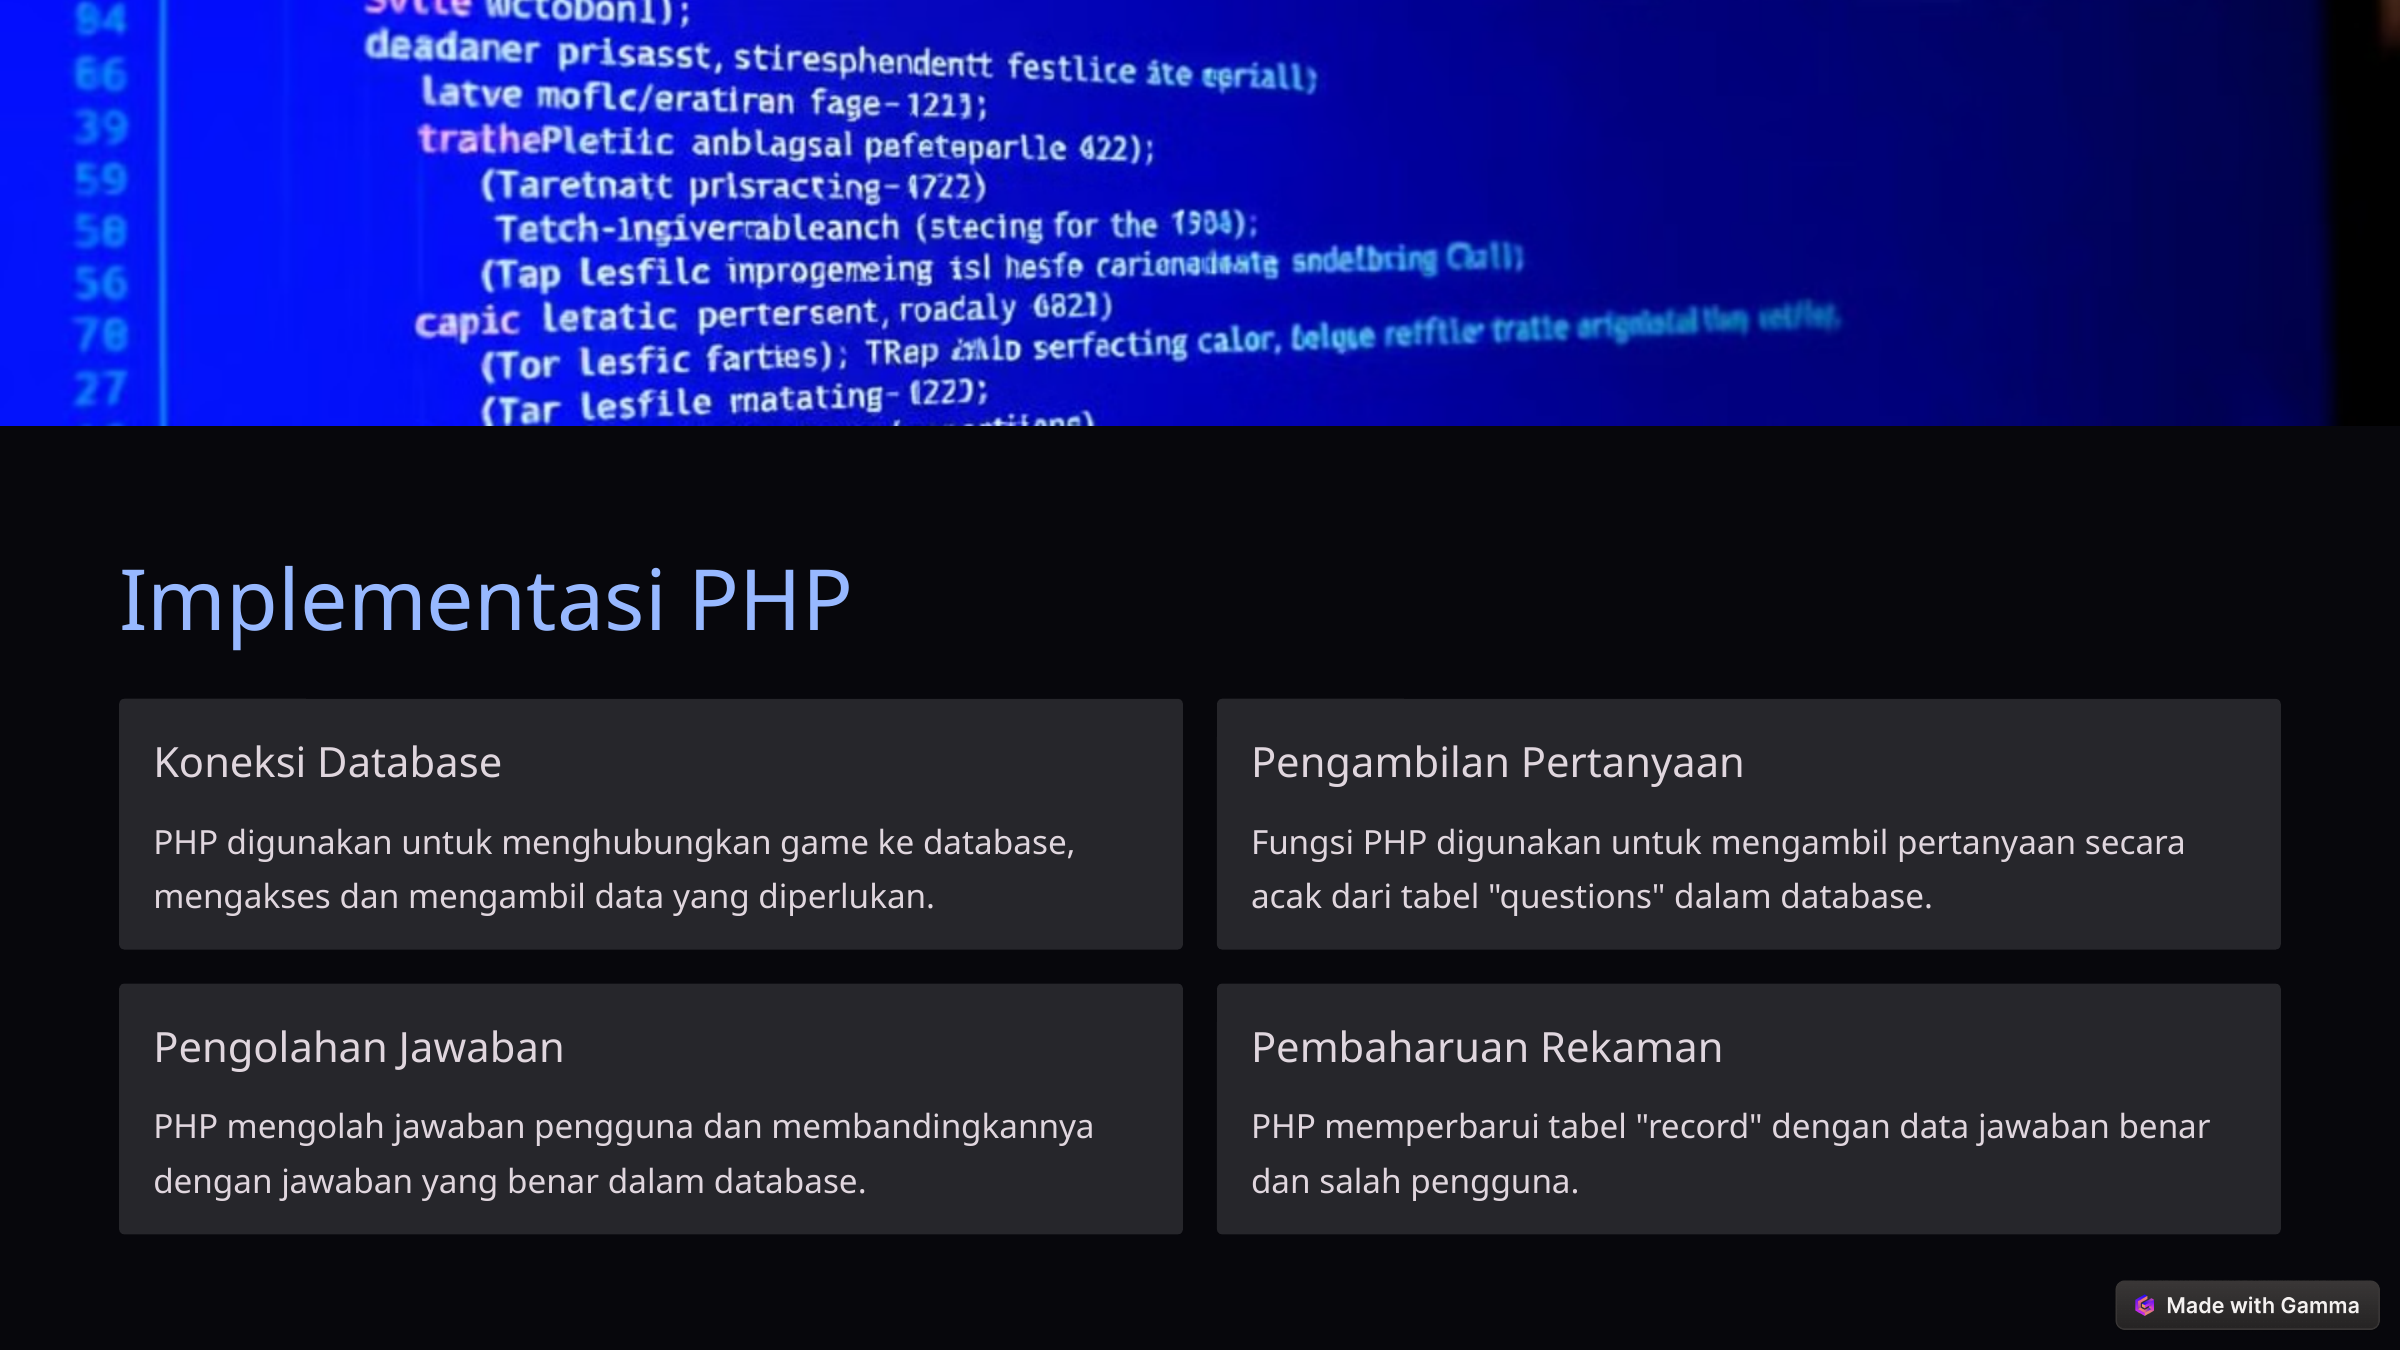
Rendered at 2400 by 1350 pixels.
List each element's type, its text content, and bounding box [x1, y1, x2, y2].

text_box Koneksi Database [153, 732, 579, 787]
text_box PHP mengolah jawaban pengguna dan membandingkannya dengan jawaban yang benar dalam database. [153, 1091, 1149, 1201]
text_box Pengambilan Pertanyaan [1251, 732, 1787, 787]
picture [0, 0, 2400, 426]
text_box [119, 698, 1183, 950]
text_box [1216, 698, 2281, 950]
picture [2106, 1271, 2389, 1339]
text_box PHP digunakan untuk menghubungkan game ke database, mengakses dan mengambil data yang diperlukan. [153, 806, 1149, 916]
text_box Fungsi PHP digunakan untuk mengambil pertanyaan secara acak dari tabel "questions" dalam database. [1251, 806, 2247, 916]
text_box Pembaharuan Rekaman [1251, 1017, 1758, 1071]
text_box PHP memperbarui tabel "record" dengan data jawaban benar dan salah pengguna. [1251, 1091, 2247, 1201]
text_box Implementasi PHP [119, 541, 971, 648]
text_box [119, 983, 1183, 1235]
text_box Pengolahan Jawaban [153, 1017, 614, 1071]
text_box [1216, 983, 2281, 1235]
